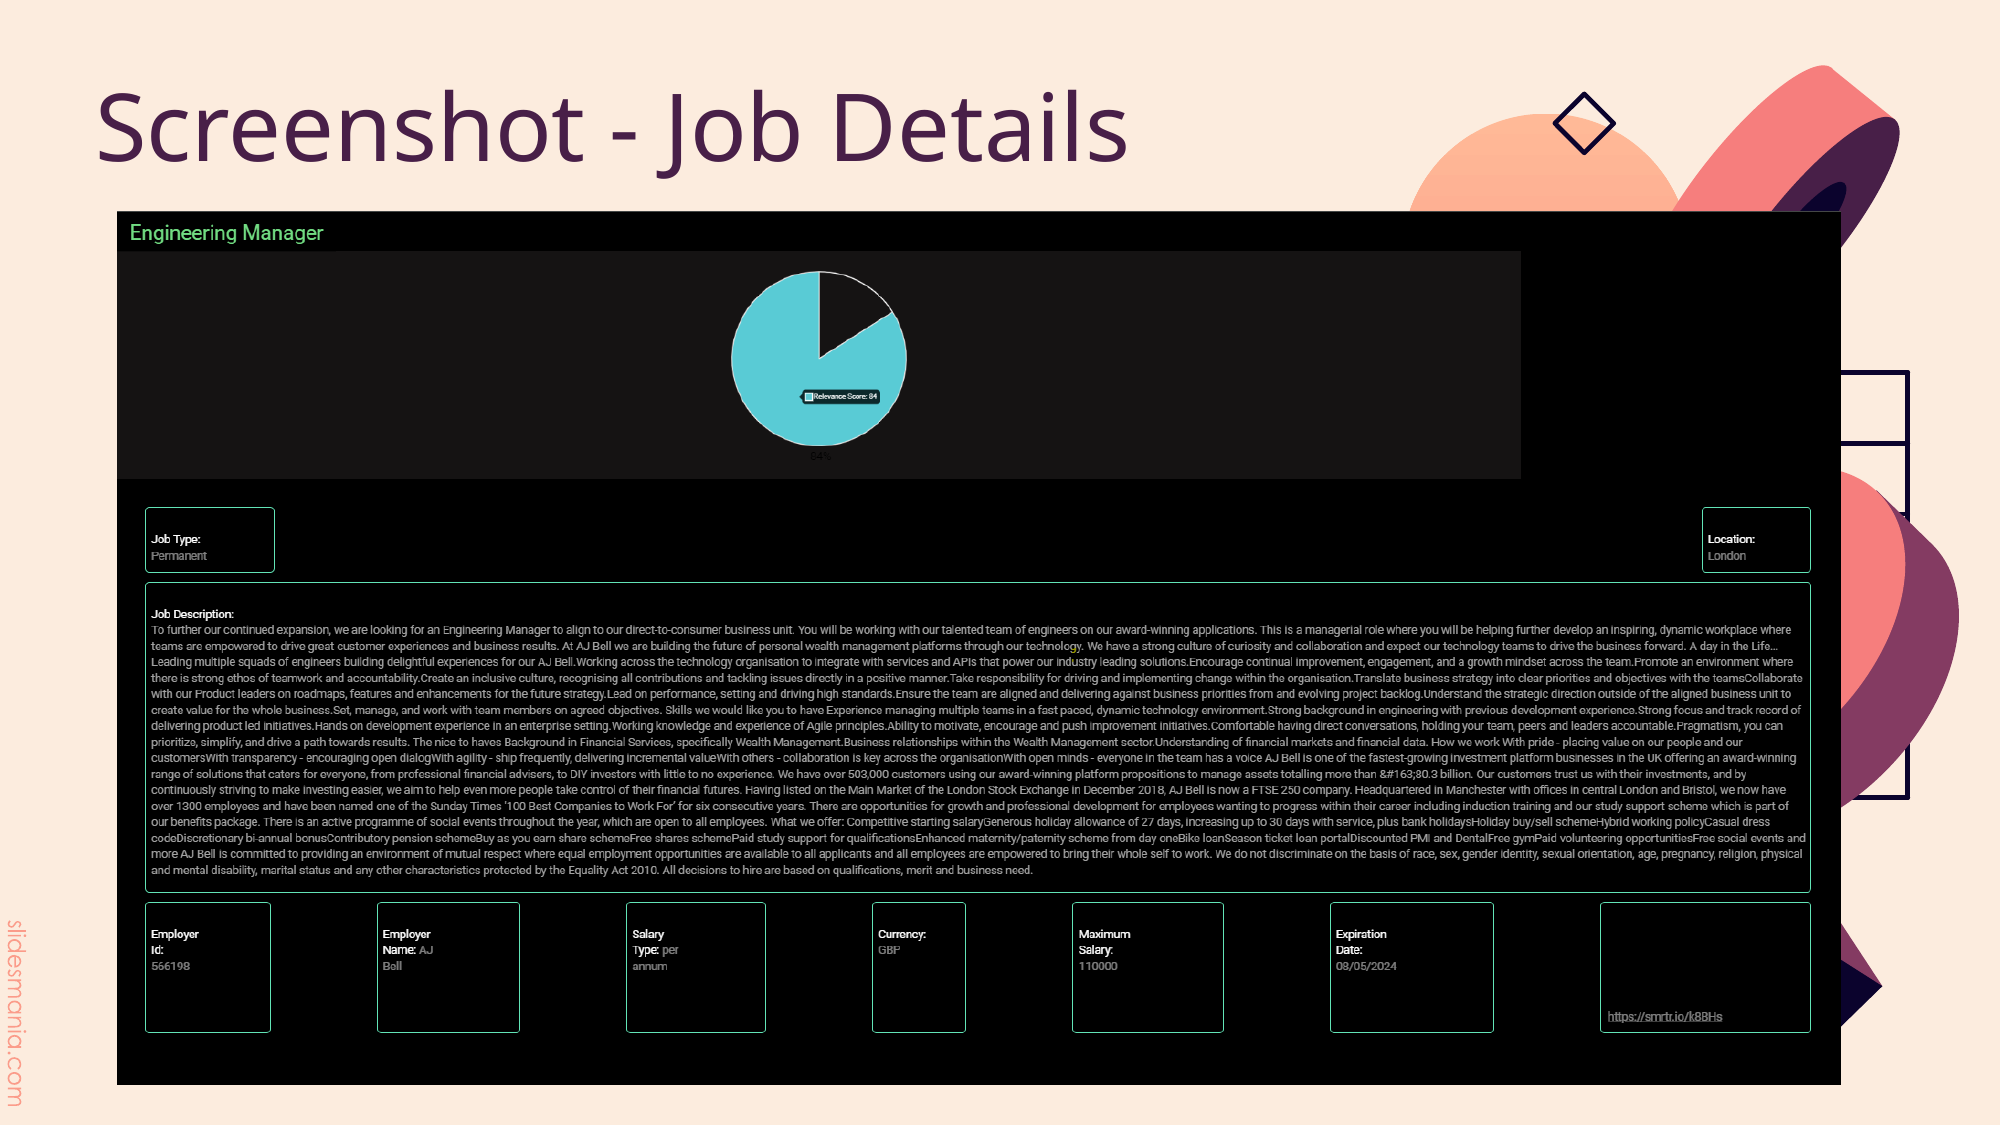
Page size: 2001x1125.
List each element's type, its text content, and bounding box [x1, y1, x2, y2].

picture [117, 210, 1842, 1085]
title Screenshot - Job Details [74, 45, 1424, 202]
